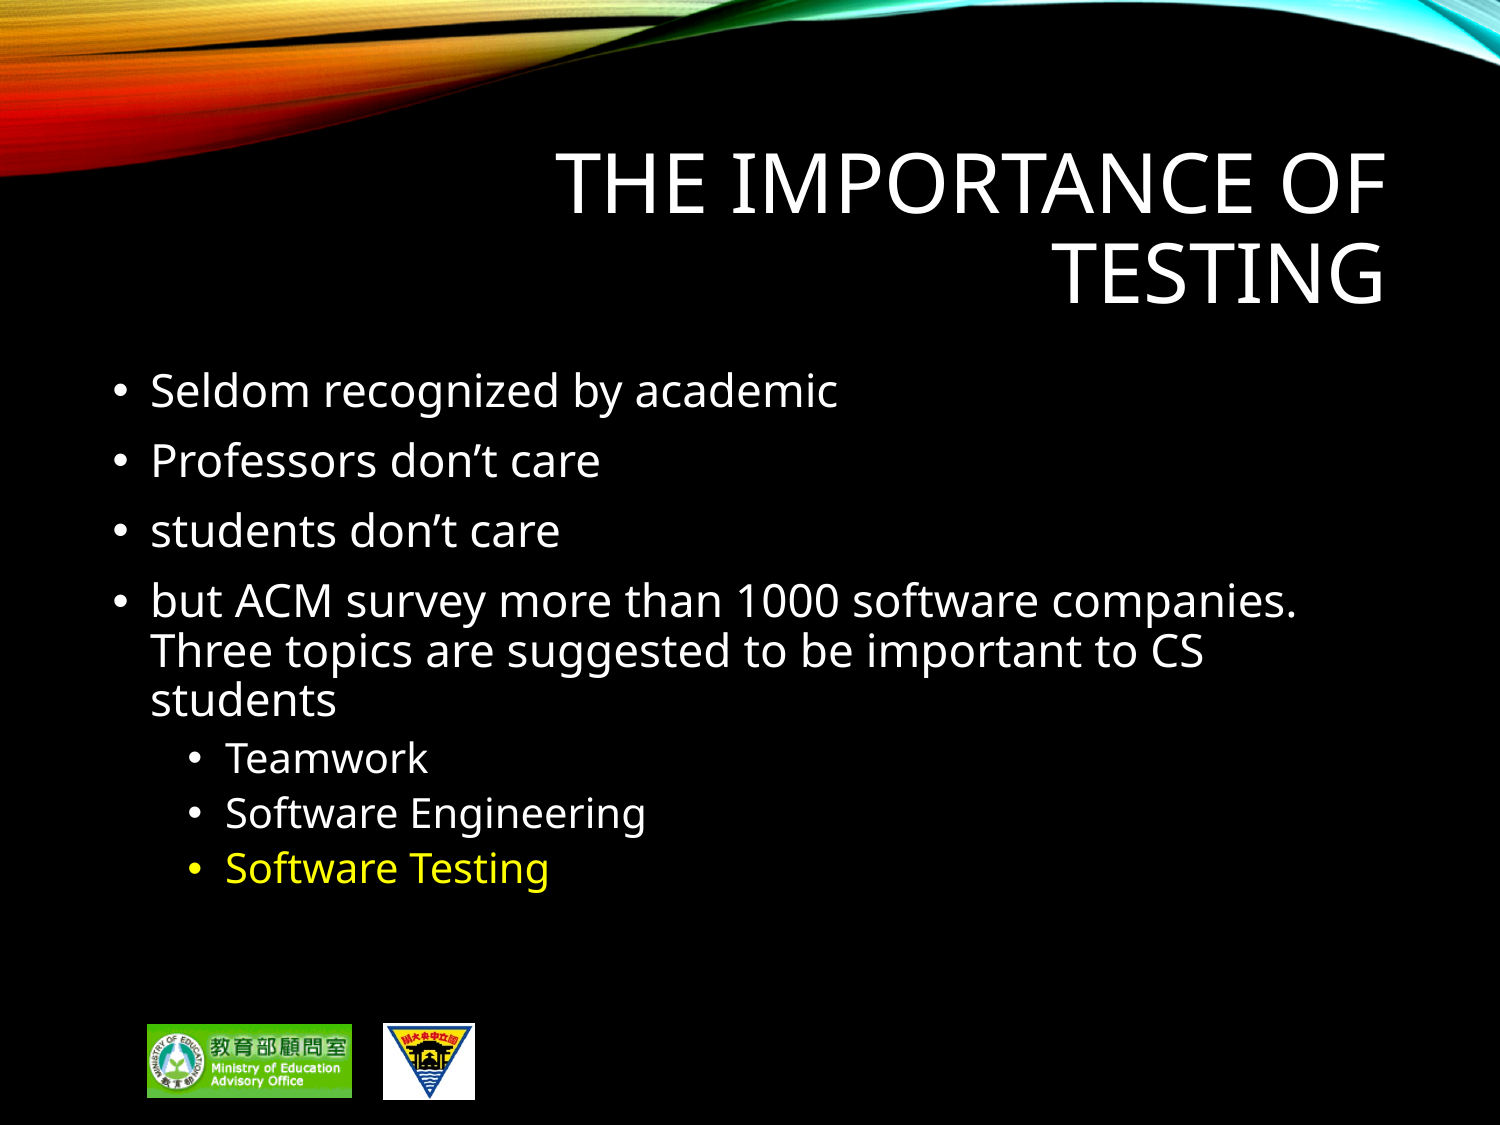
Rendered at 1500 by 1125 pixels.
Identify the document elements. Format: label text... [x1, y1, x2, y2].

picture [147, 1028, 352, 1098]
picture [383, 1028, 475, 1100]
title The importance of testing [356, 125, 1403, 338]
list Seldom recognized by academic Professors don’t care students don’t care but ACM survey more than 1000 software companies. Three topics are suggested to be important to CS students Teamwork Software Engineering Software Testing [97, 360, 1403, 1028]
picture [0, 0, 1500, 178]
